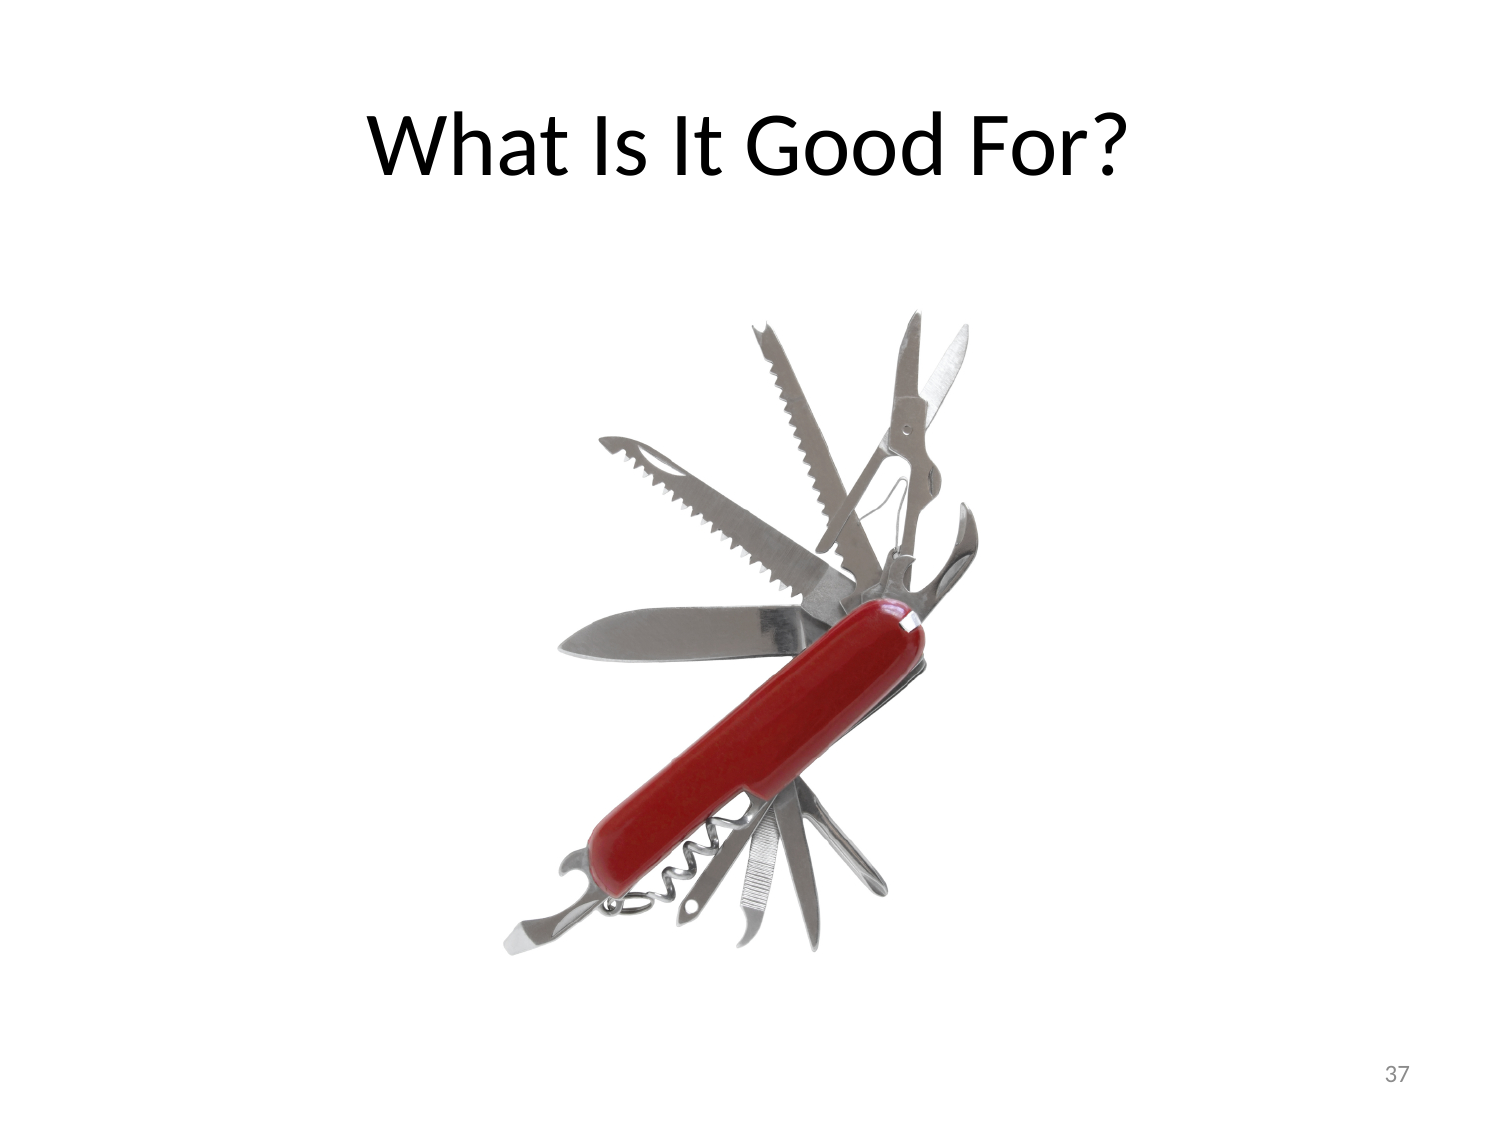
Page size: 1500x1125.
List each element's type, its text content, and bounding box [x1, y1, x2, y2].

slide_number 37 [1074, 1042, 1425, 1103]
title What Is It Good For? [75, 45, 1425, 233]
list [434, 262, 1066, 1006]
